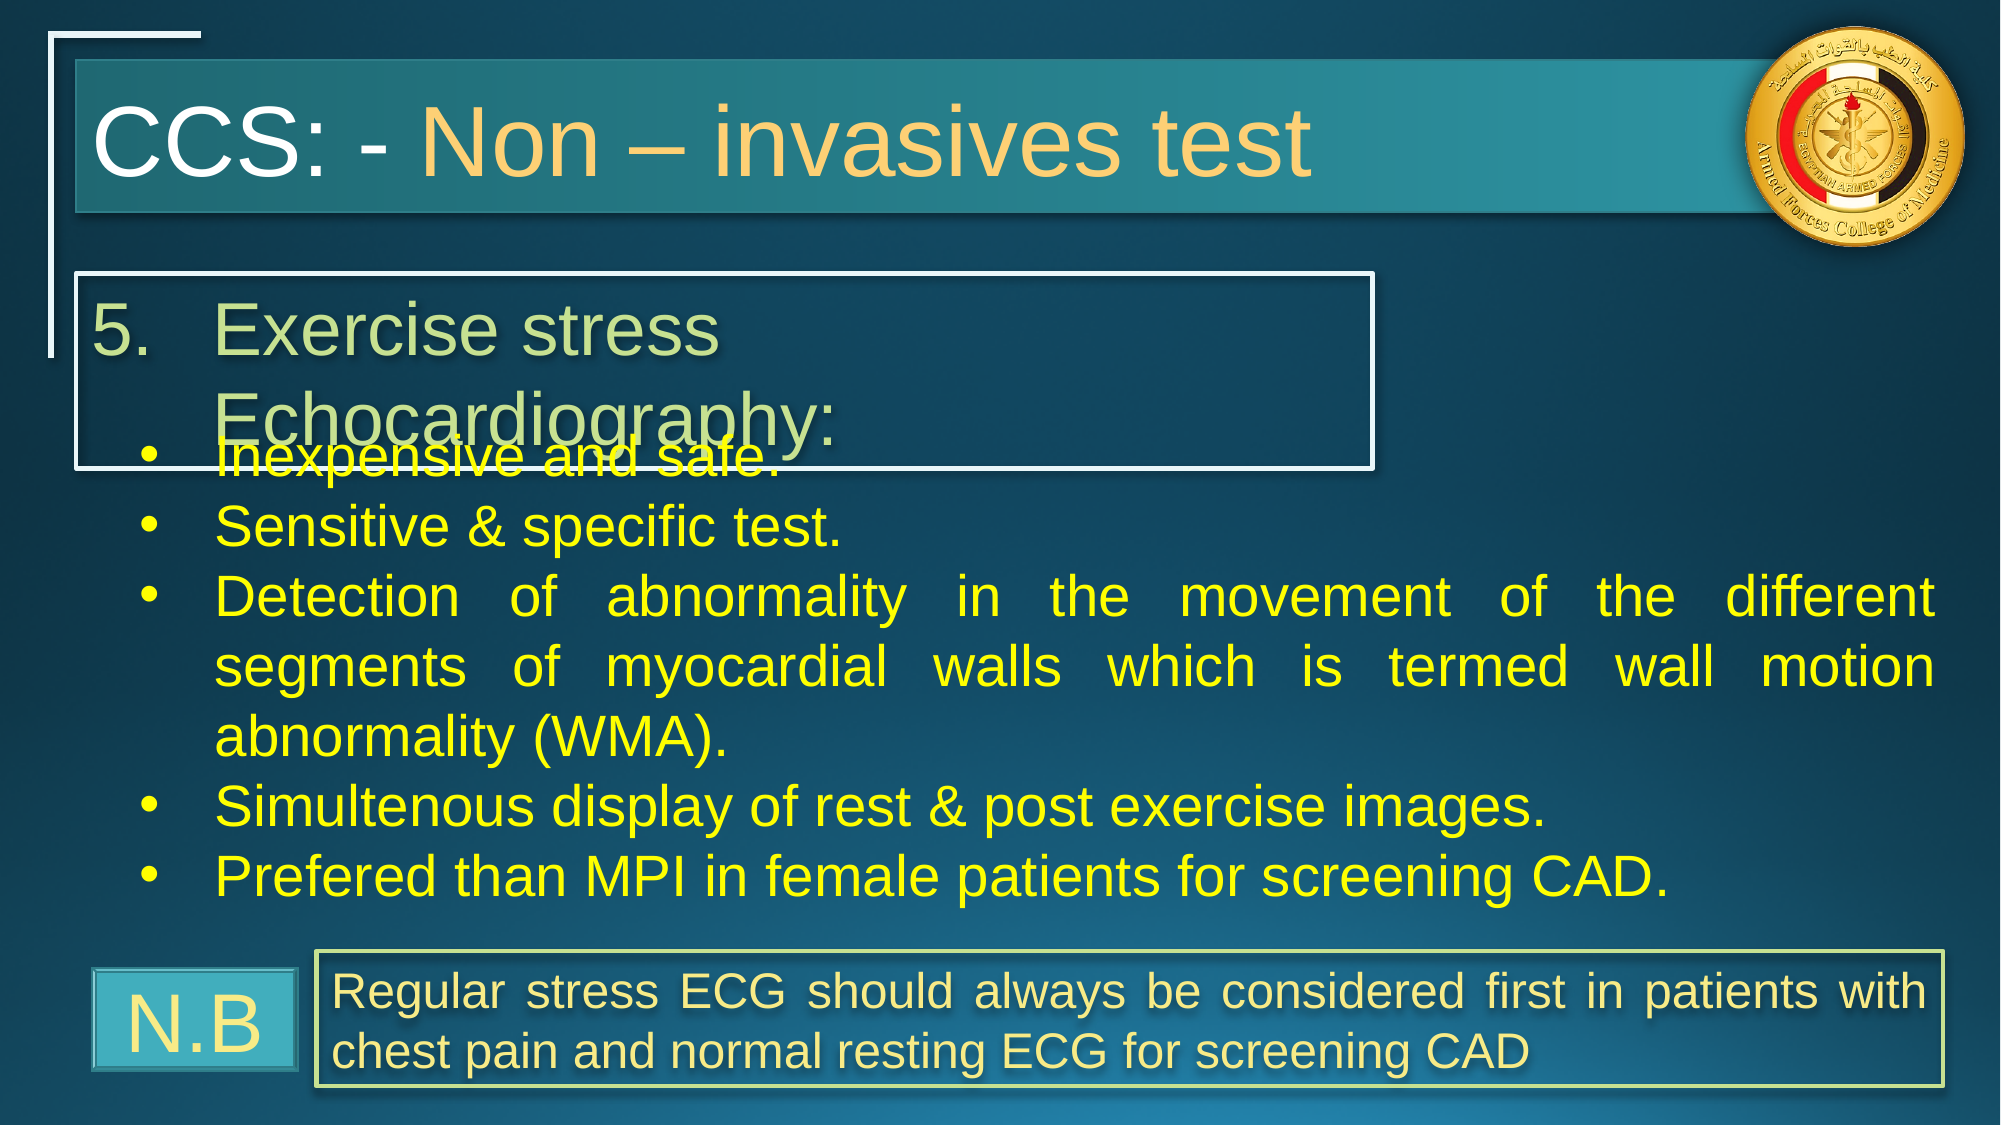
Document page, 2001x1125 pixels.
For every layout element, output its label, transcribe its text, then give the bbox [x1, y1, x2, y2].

text_box Regular stress ECG should always be considered first in patients with chest pain and normal resting ECG for screening CAD [316, 951, 1944, 1087]
text_box N.B [92, 967, 298, 1071]
text_box Inexpensive and safe. Sensitive & specific test. Detection of abnormality in the movement of the different segments of myocardial walls which is termed wall motion abnormality (WMA). Simultenous display of rest & post exercise images. Prefered than MPI in female patients for screening CAD. [124, 410, 1953, 916]
text_box CCS: - Non – invasives test [76, 60, 1722, 213]
text_box Exercise stress Echocardiography: [76, 273, 1373, 469]
picture [0, 0, 2001, 1125]
